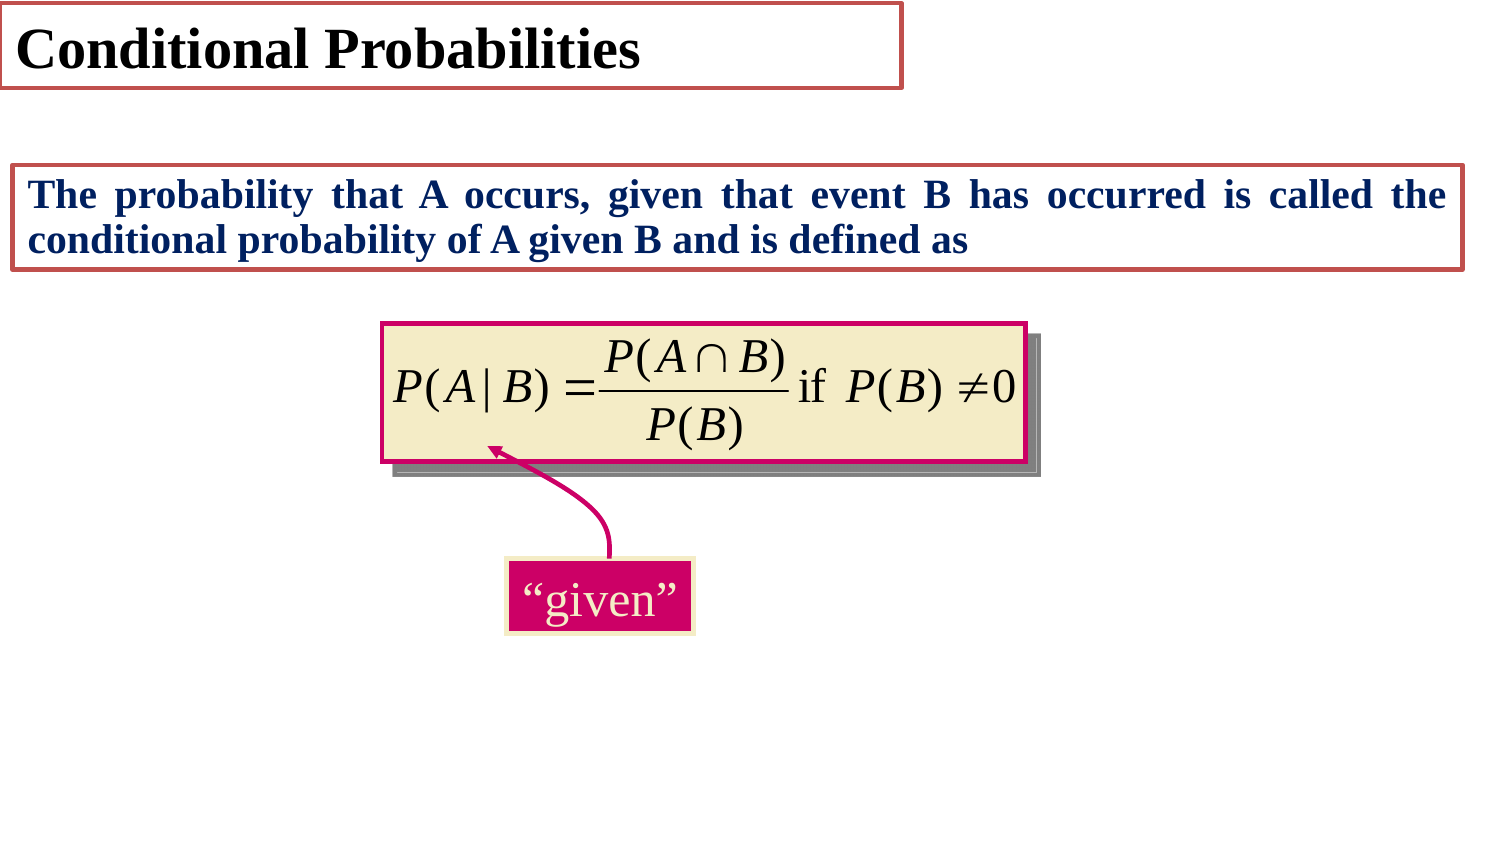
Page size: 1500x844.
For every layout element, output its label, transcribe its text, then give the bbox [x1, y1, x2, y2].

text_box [487, 445, 694, 635]
text_box The probability that A occurs, given that event B has occurred is called the conditional probability of A given B and is defined as [10, 163, 1465, 272]
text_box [384, 325, 1024, 460]
text_box Conditional Probabilities [0, 1, 904, 90]
